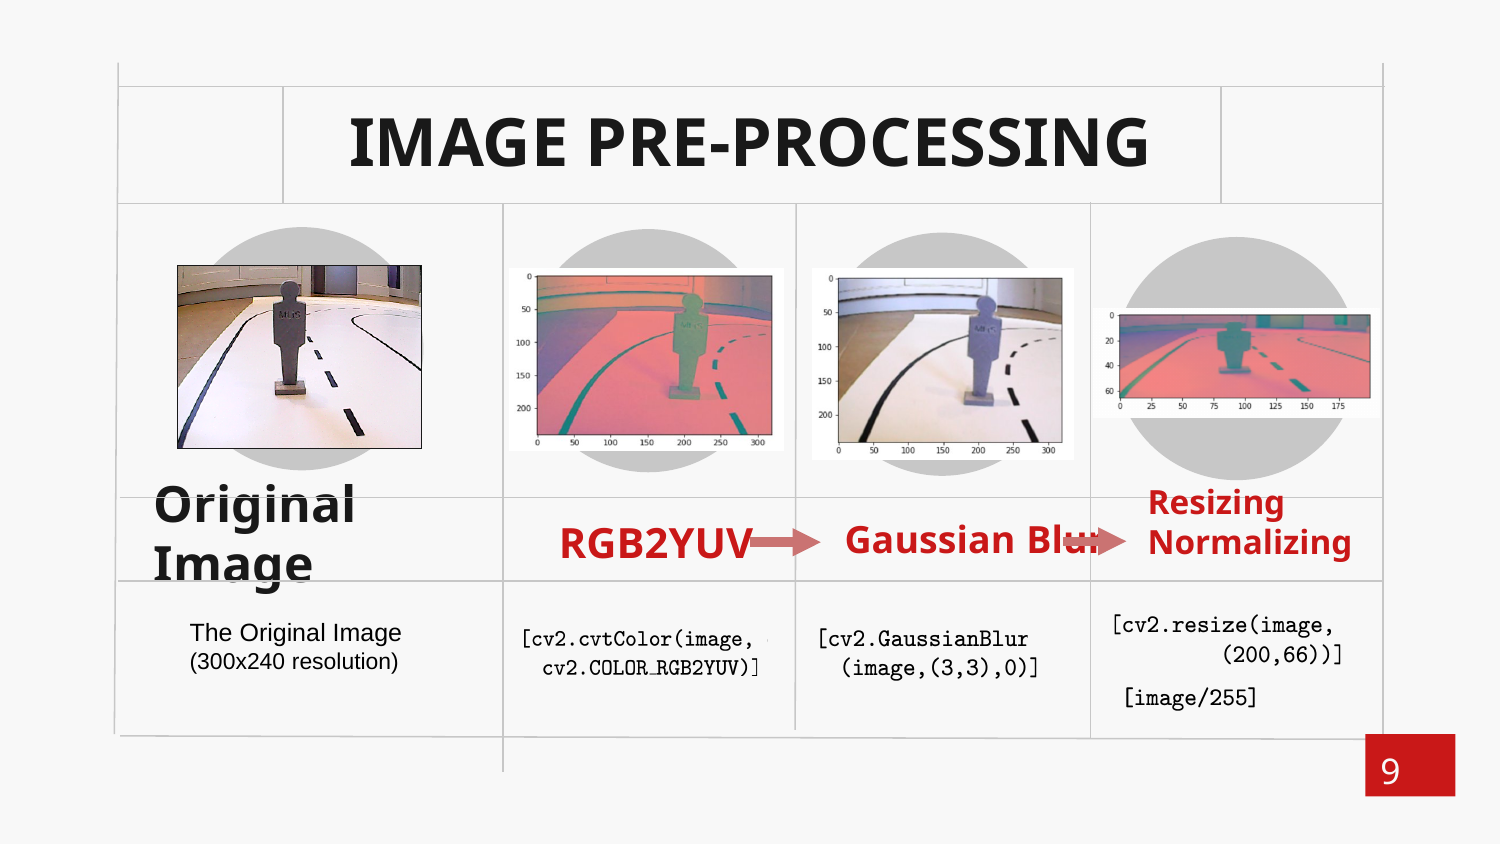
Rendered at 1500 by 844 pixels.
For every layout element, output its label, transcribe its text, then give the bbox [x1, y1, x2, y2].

text_box 9 [1365, 734, 1456, 797]
picture [508, 267, 784, 452]
picture [1092, 308, 1380, 419]
picture [177, 265, 423, 449]
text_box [820, 628, 1037, 684]
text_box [114, 62, 1386, 773]
picture [812, 267, 1075, 460]
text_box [1114, 614, 1345, 711]
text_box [523, 629, 768, 677]
